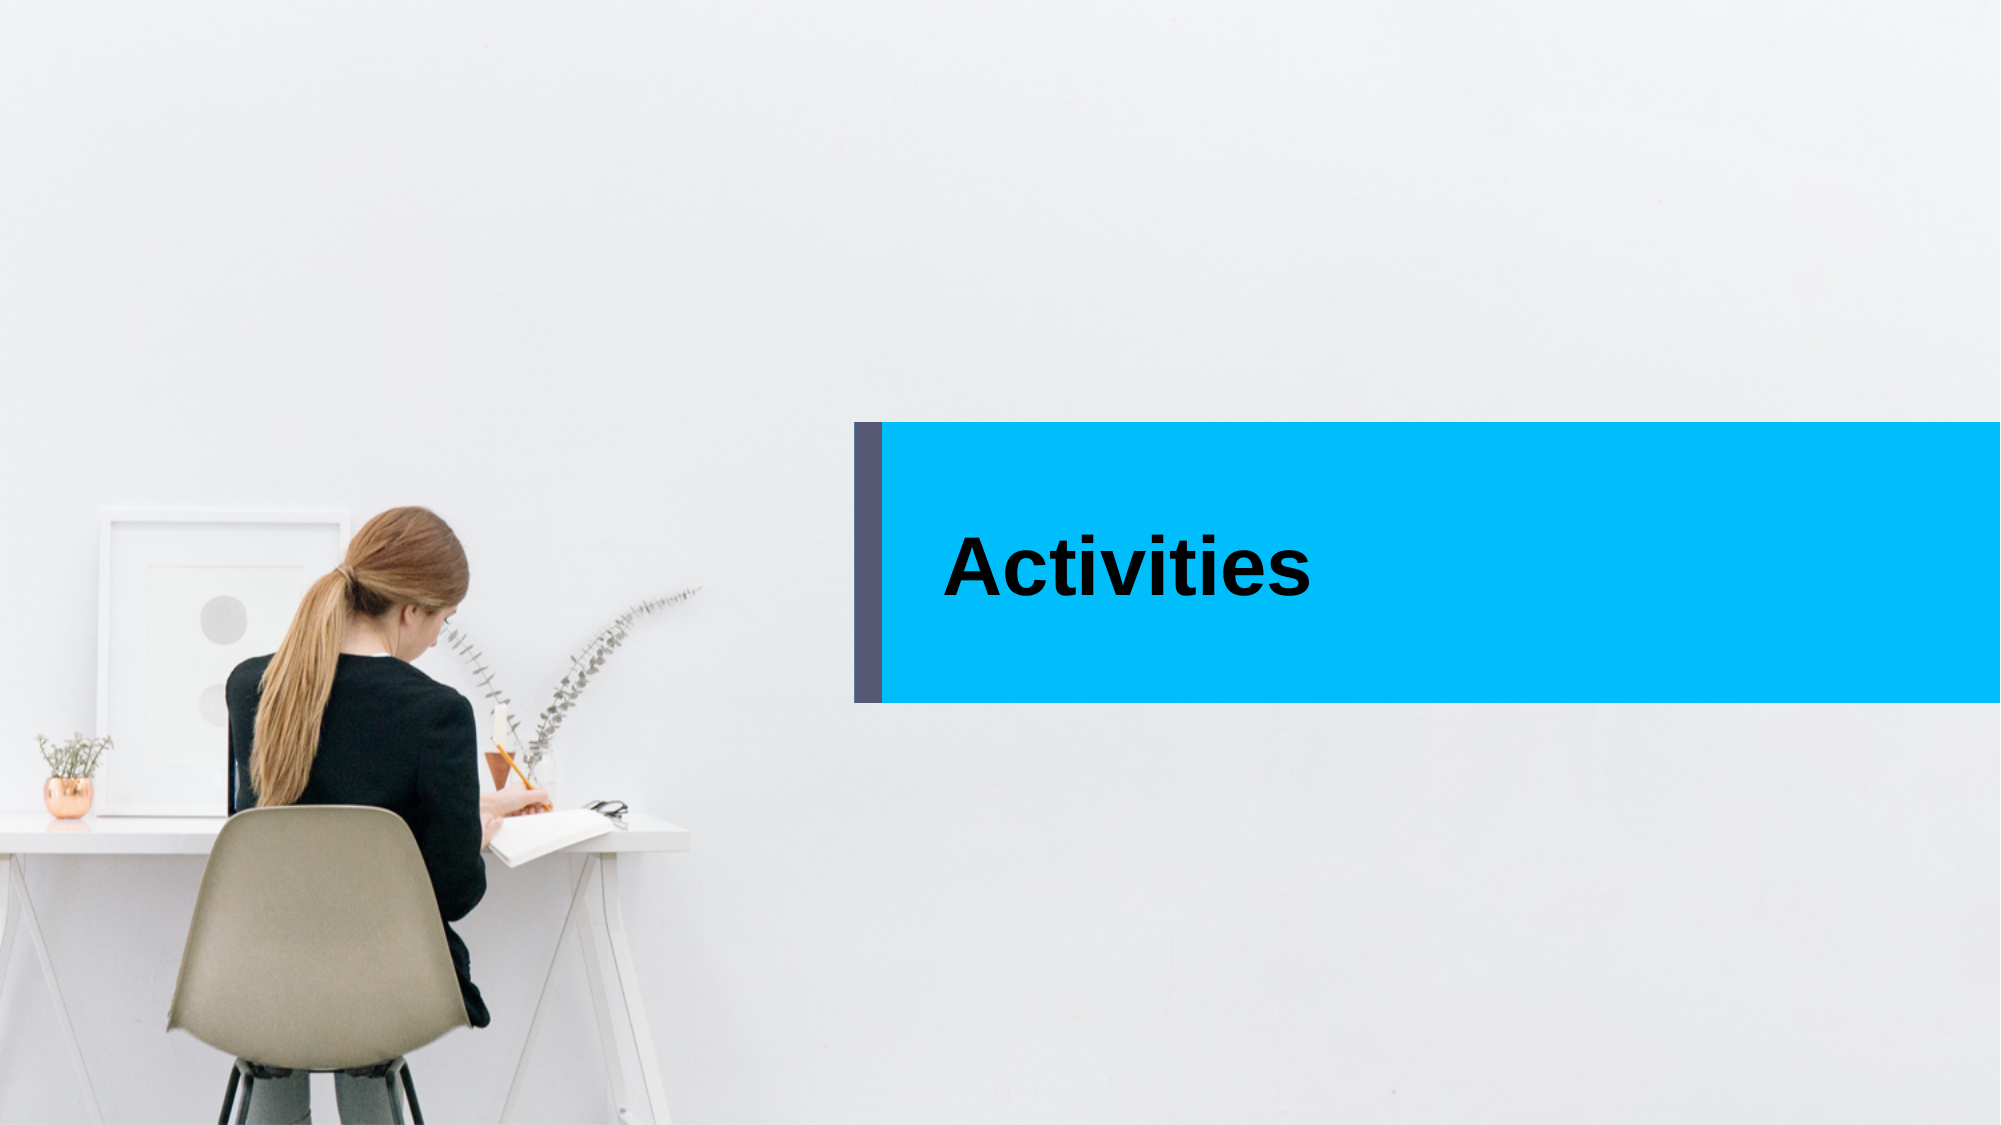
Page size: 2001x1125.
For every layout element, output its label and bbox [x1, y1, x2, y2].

picture [0, 0, 2001, 1125]
text_box [854, 422, 2000, 703]
